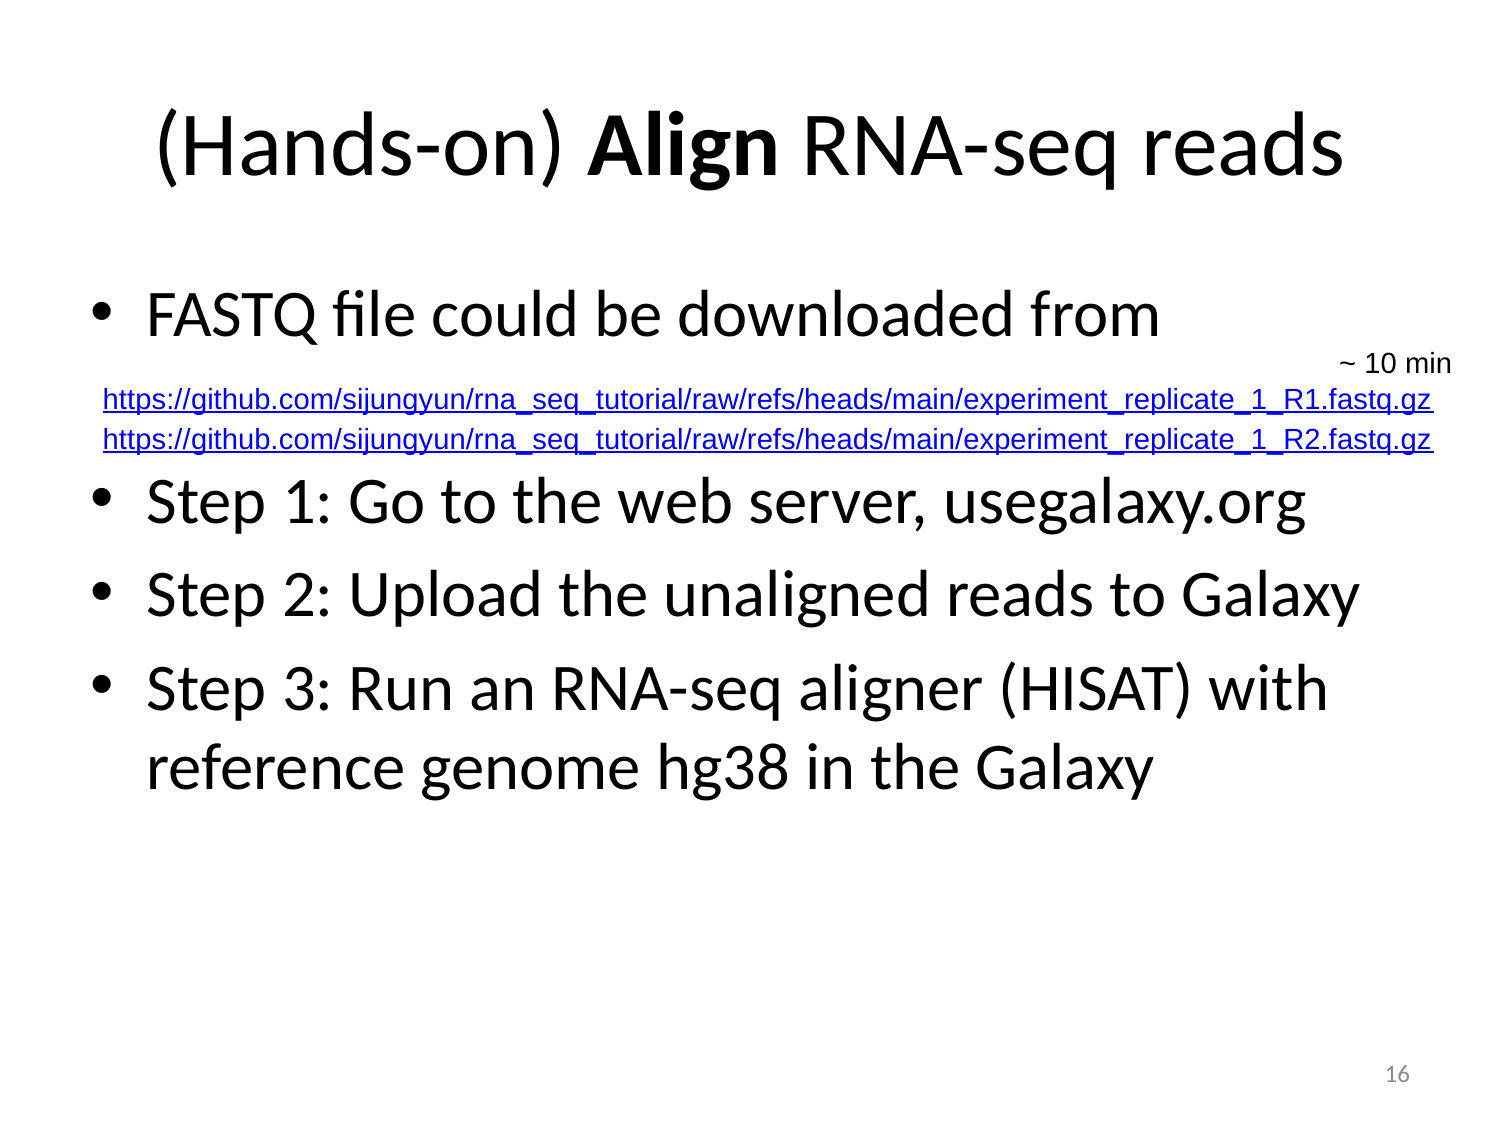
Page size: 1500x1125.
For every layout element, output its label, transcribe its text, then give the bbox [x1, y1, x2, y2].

text_box https://github.com/sijungyun/rna_seq_tutorial/raw/refs/heads/main/experiment_replicate_1_R1.fastq.gz [87, 372, 1449, 413]
text_box ~ 10 min [1324, 337, 1468, 388]
text_box https://github.com/sijungyun/rna_seq_tutorial/raw/refs/heads/main/experiment_replicate_1_R2.fastq.gz [87, 413, 1449, 463]
title (Hands-on) Align RNA-seq reads [74, 44, 1426, 233]
slide_number 16 [1074, 1042, 1425, 1103]
list FASTQ file could be downloaded from Step 1: Go to the web server, usegalaxy.org Step 2: Upload the unaligned reads to Galaxy Step 3: Run an RNA-seq aligner (HISAT) with reference genome hg38 in the Galaxy [74, 262, 1426, 1006]
